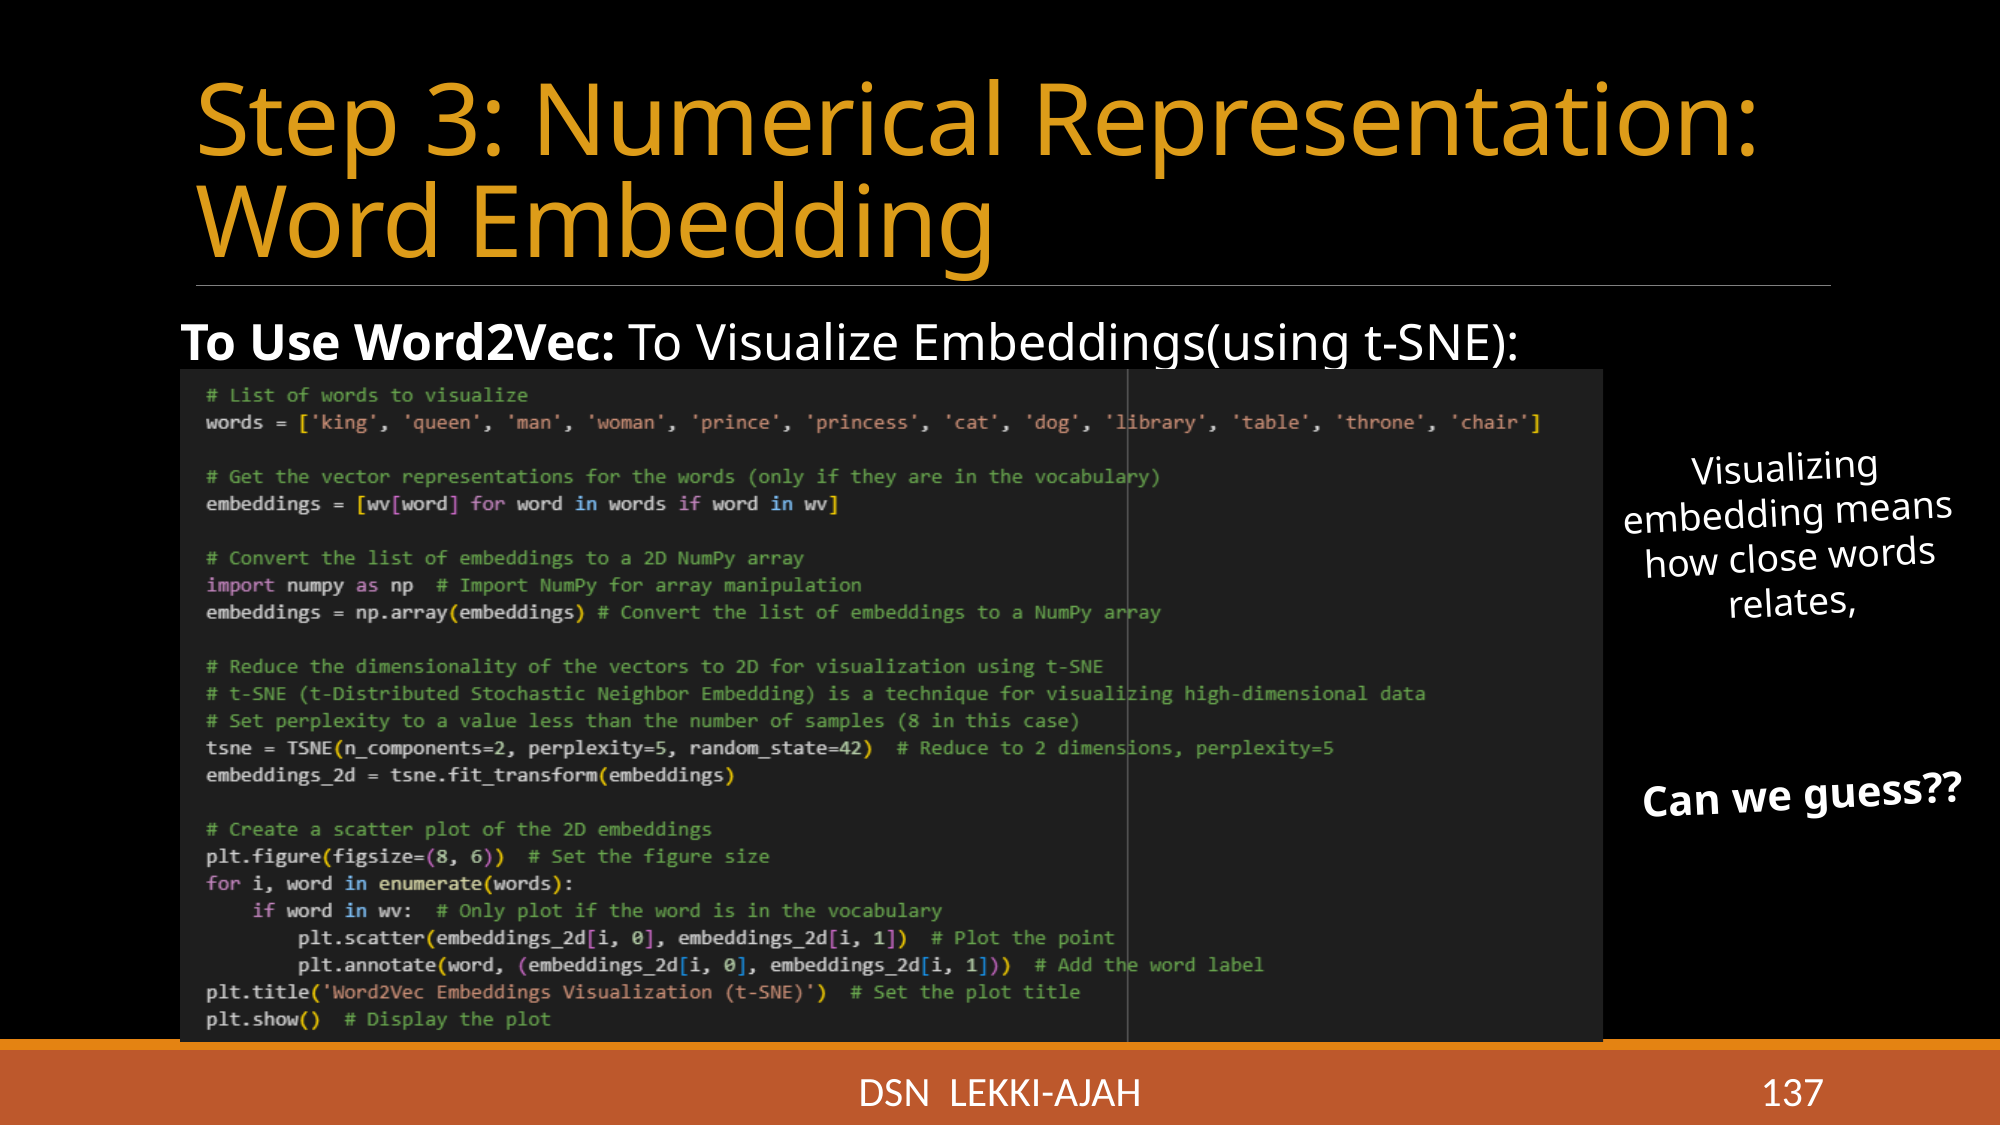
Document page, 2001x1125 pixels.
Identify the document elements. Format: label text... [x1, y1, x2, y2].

list To Use Word2Vec: To Visualize Embeddings(using t-SNE): [180, 302, 1891, 444]
picture [179, 369, 1604, 1043]
footer DSN LEKKI-AJAH [604, 1059, 1396, 1120]
list To Use Word2Vec: To Visualize Embeddings(using t-SNE): [933, 614, 1891, 1054]
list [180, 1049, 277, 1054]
slide_number 137 [1624, 1059, 1840, 1120]
text_box Visualizing embedding means how close words relates, Can we guess?? [1611, 426, 1985, 835]
title Step 3: Numerical Representation: Word Embedding [180, 47, 1830, 285]
